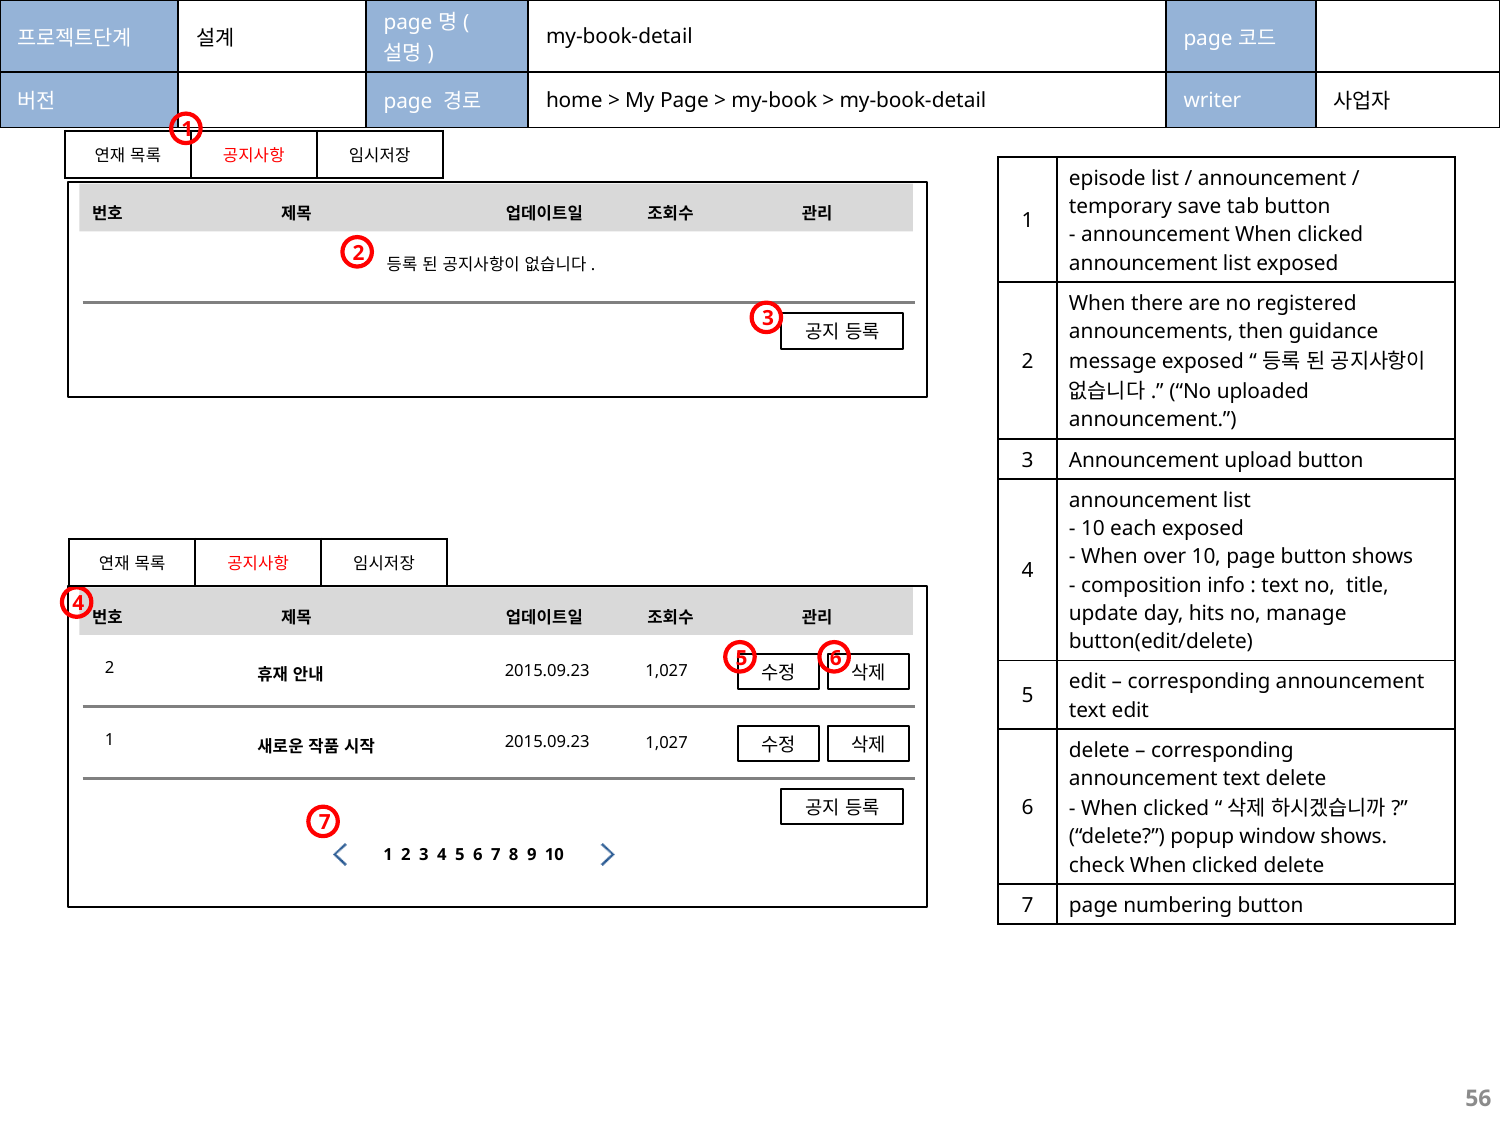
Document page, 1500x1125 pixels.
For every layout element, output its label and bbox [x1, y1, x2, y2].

table_cell [367, 73, 527, 127]
text_box [66, 180, 929, 399]
table_header [1317, 1, 1499, 71]
table_cell [1317, 73, 1499, 127]
table_cell [999, 480, 1056, 660]
table_cell [999, 730, 1056, 883]
table_header [1, 1, 177, 71]
table_cell [1167, 73, 1315, 127]
table_cell [999, 440, 1056, 478]
table_header [1167, 1, 1315, 71]
table_cell [1058, 730, 1454, 883]
text_box [59, 584, 929, 909]
table_header [70, 540, 194, 585]
table_cell [999, 283, 1056, 438]
table_header [192, 132, 316, 177]
table_header [367, 1, 527, 71]
table_header [999, 158, 1056, 281]
table_cell [1058, 480, 1454, 660]
table_cell [1058, 885, 1454, 923]
table_cell [1058, 440, 1454, 478]
table_header [196, 540, 320, 585]
table_header [322, 540, 446, 585]
text_box [169, 111, 203, 146]
table_cell [999, 661, 1056, 728]
table_header [529, 1, 1165, 71]
table_header [179, 1, 365, 71]
table_cell [1058, 661, 1454, 728]
table_cell [179, 73, 365, 127]
table_header [66, 132, 190, 177]
table_cell [529, 73, 1165, 127]
table_cell [1, 73, 177, 127]
slide_number [1156, 1069, 1500, 1125]
table_cell [1058, 283, 1454, 438]
table_header [318, 132, 442, 177]
table_cell [999, 885, 1056, 923]
table_header [1058, 158, 1454, 281]
